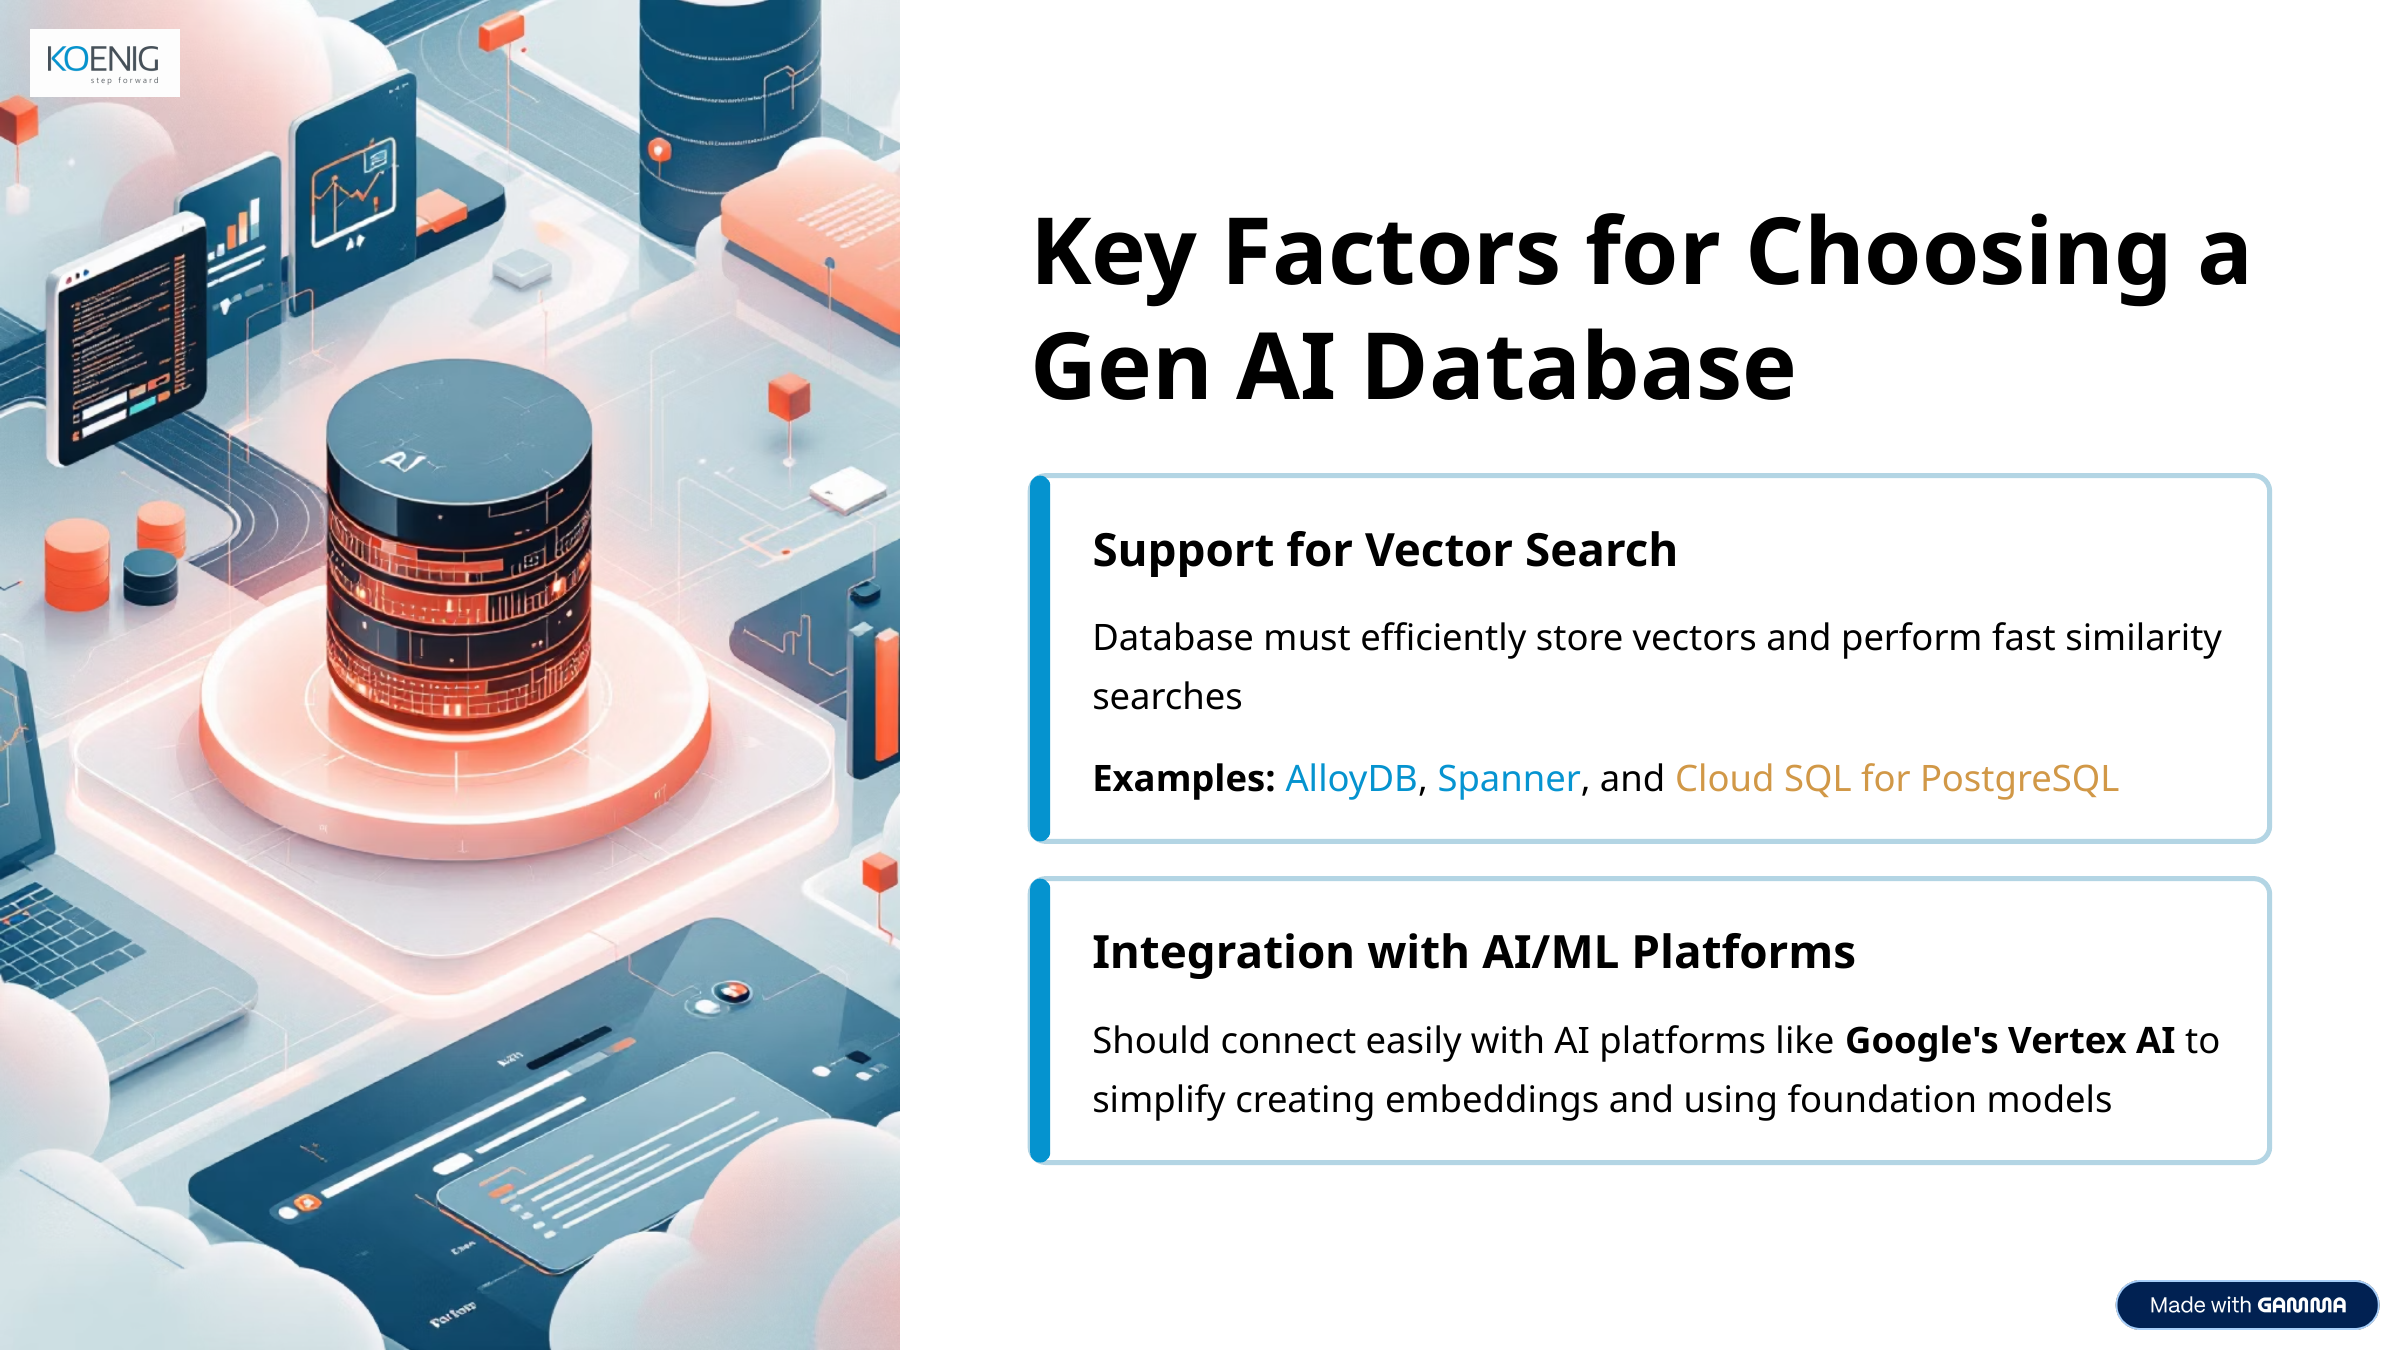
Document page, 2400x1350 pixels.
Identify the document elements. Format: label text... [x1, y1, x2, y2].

text_box Database must efficiently store vectors and perform fast similarity searches [1092, 598, 2228, 718]
text_box Support for Vector Search [1092, 517, 1655, 576]
picture [2106, 1271, 2389, 1339]
text_box [1043, 475, 2270, 842]
text_box Integration with AI/ML Platforms [1092, 920, 1807, 979]
text_box [1043, 878, 2270, 1163]
text_box Should connect easily with AI platforms like Google's Vertex AI to simplify creating embeddings and using foundation models [1092, 1001, 2228, 1121]
text_box [1030, 878, 1051, 1163]
text_box Examples: AlloyDB, Spanner, and Cloud SQL for PostgreSQL [1092, 739, 2228, 800]
text_box [1030, 475, 1051, 842]
picture [0, 0, 900, 1350]
text_box Key Factors for Choosing a Gen AI Database [1030, 187, 2270, 420]
